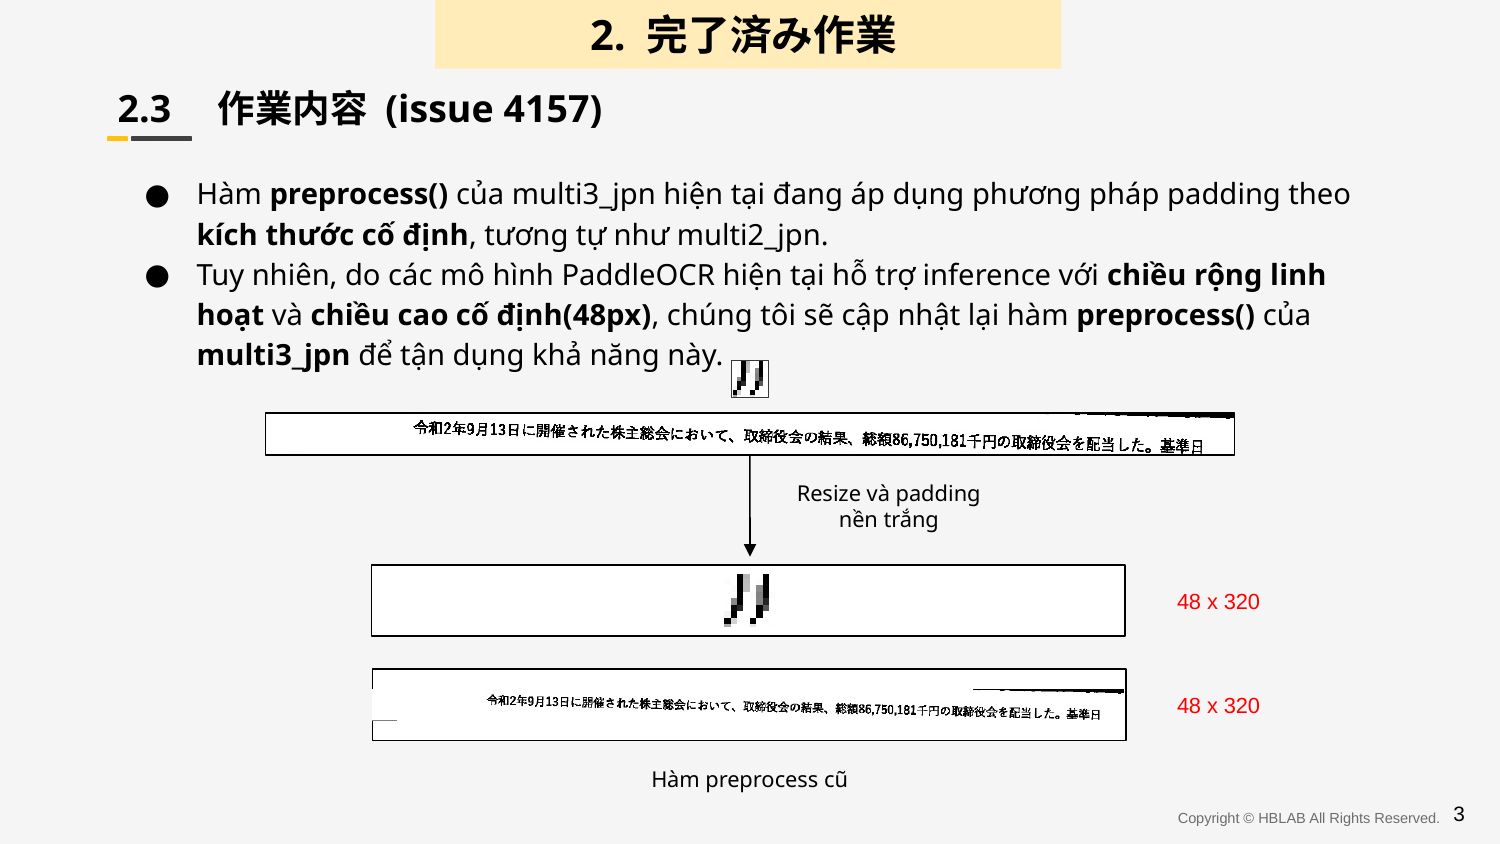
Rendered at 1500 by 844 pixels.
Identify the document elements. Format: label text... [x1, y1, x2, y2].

picture [372, 688, 1124, 721]
text_box Hàm preprocess() của multi3_jpn hiện tại đang áp dụng phương pháp padding theo kích thước cố định, tương tự như multi2_jpn. Tuy nhiên, do các mô hình PaddleOCR hiện tại hỗ trợ inference với chiều rộng linh hoạt và chiều cao cố định(48px), chúng tôi sẽ cập nhật lại hàm preprocess() của multi3_jpn để tận dụng khả năng này. [102, 151, 1398, 787]
picture [731, 360, 769, 397]
text_box Hàm preprocess cũ [504, 741, 996, 819]
text_box 48 x 320 [1125, 665, 1312, 745]
text_box 2.3 作業内容 (issue 4157) [102, 70, 1398, 140]
text_box 2. 完了済み作業 [435, 0, 1062, 69]
picture [265, 413, 1235, 455]
picture [722, 574, 776, 628]
text_box [372, 669, 1125, 690]
text_box 48 x 320 [1125, 560, 1312, 641]
text_box 3 [1438, 793, 1485, 834]
text_box [372, 727, 1125, 741]
text_box [371, 565, 1125, 637]
text_box Resize và padding nền trắng [769, 465, 1009, 546]
